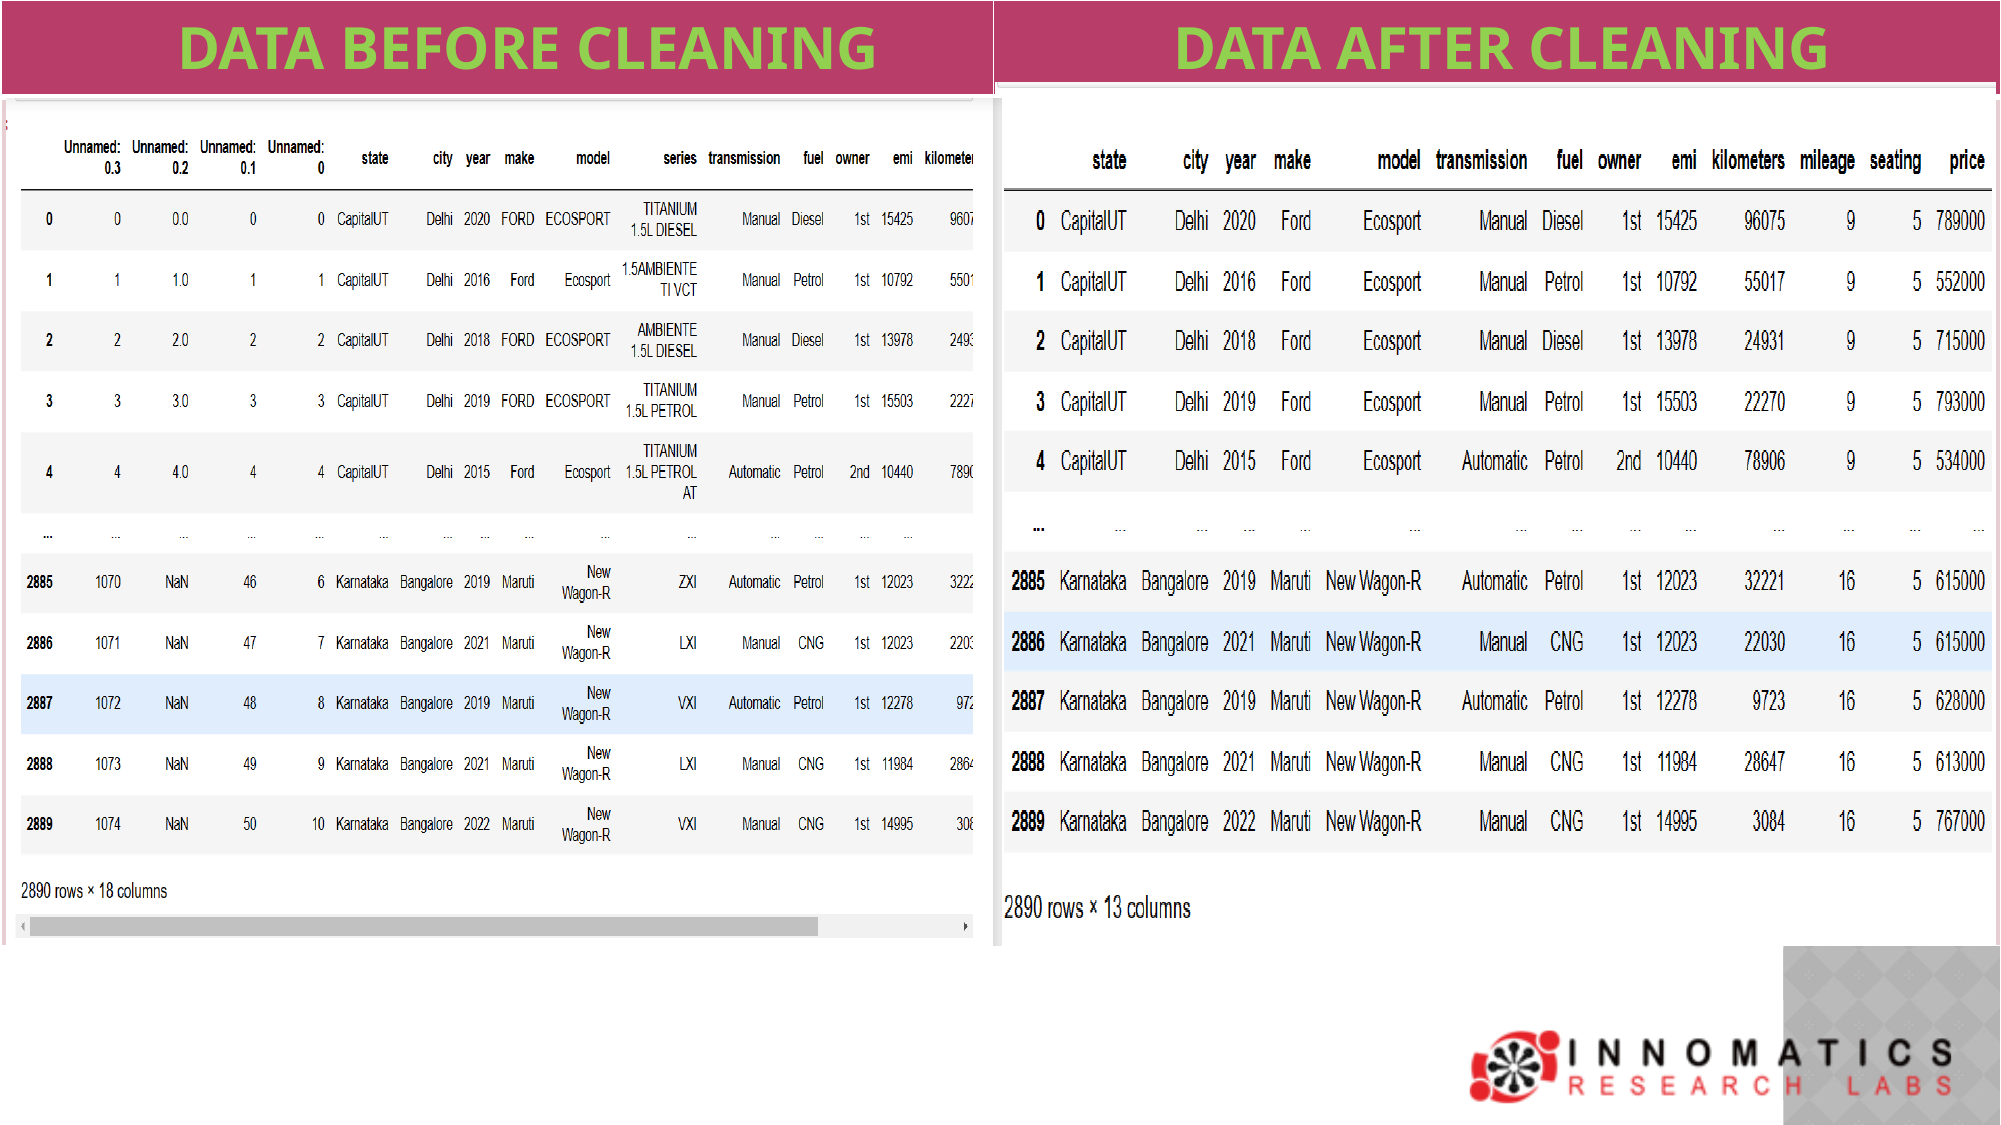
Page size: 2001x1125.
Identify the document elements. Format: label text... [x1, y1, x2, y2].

picture [5, 82, 1996, 946]
picture [1445, 1014, 1975, 1125]
table_header DATA AFTER CLEANING [994, 1, 2000, 87]
table_header DATA BEFORE CLEANING [2, 1, 993, 94]
